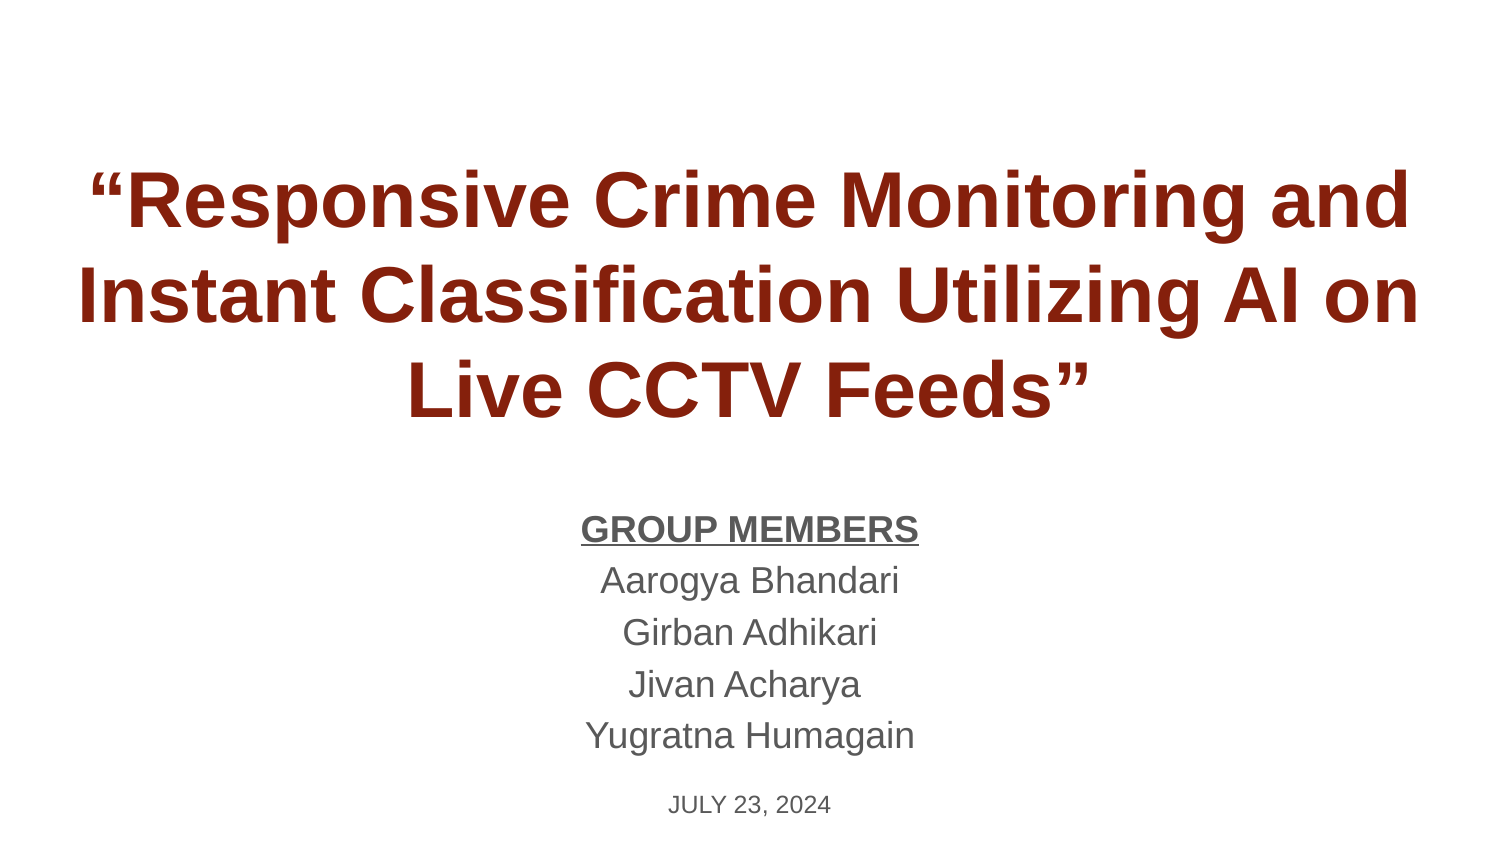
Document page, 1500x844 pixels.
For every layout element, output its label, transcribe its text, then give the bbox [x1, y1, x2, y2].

text_box JULY 23, 2024 [563, 773, 937, 834]
title “Responsive Crime Monitoring and Instant Classification Utilizing AI on Live CCTV Feeds” [51, 122, 1449, 459]
subtitle GROUP MEMBERS Aarogya Bhandari Girban Adhikari Jivan Acharya Yugratna Humagain [51, 482, 1449, 808]
